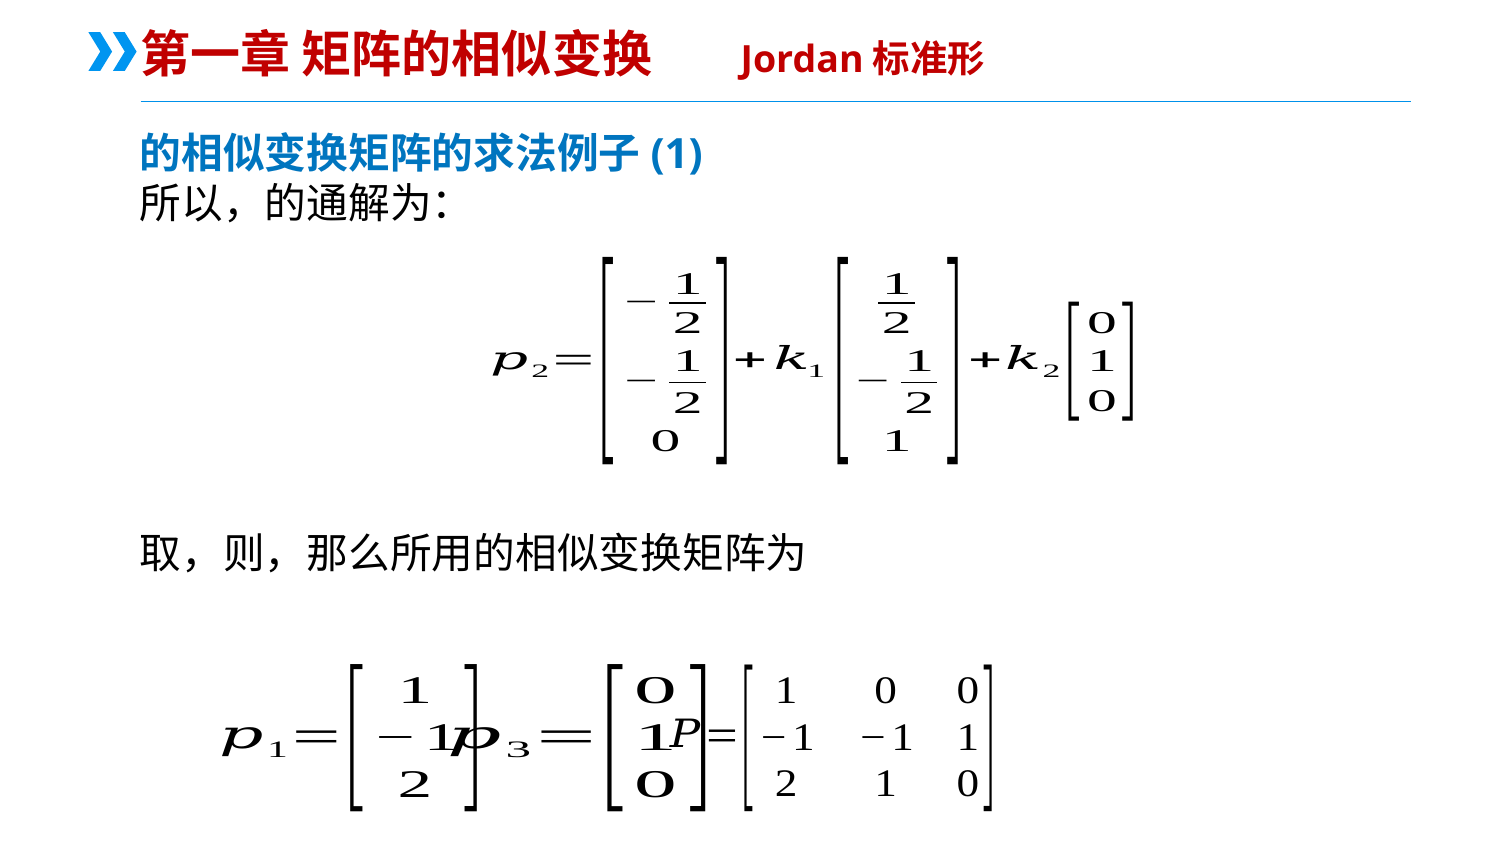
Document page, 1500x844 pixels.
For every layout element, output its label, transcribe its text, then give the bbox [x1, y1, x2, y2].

text_box 第一章 矩阵的相似变换 Jordan标准形 [140, 20, 1341, 84]
text_box [111, 30, 139, 73]
text_box [86, 30, 114, 73]
